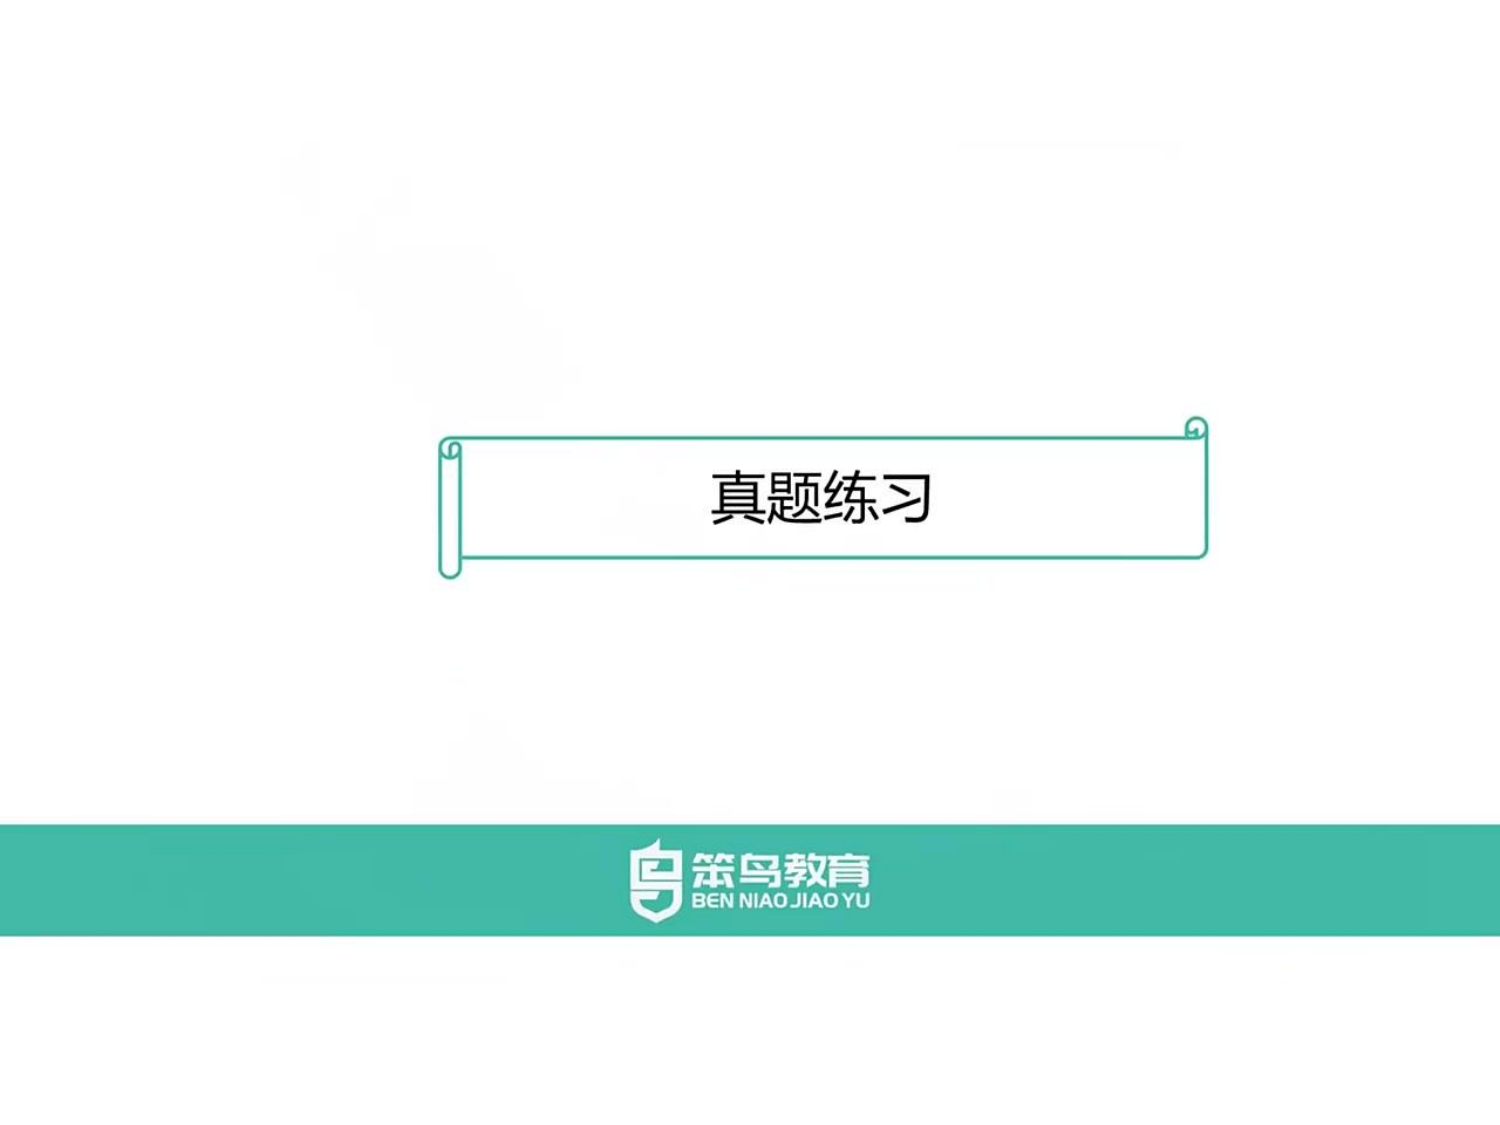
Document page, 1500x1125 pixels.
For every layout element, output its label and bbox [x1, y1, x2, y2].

picture [0, 140, 1500, 985]
